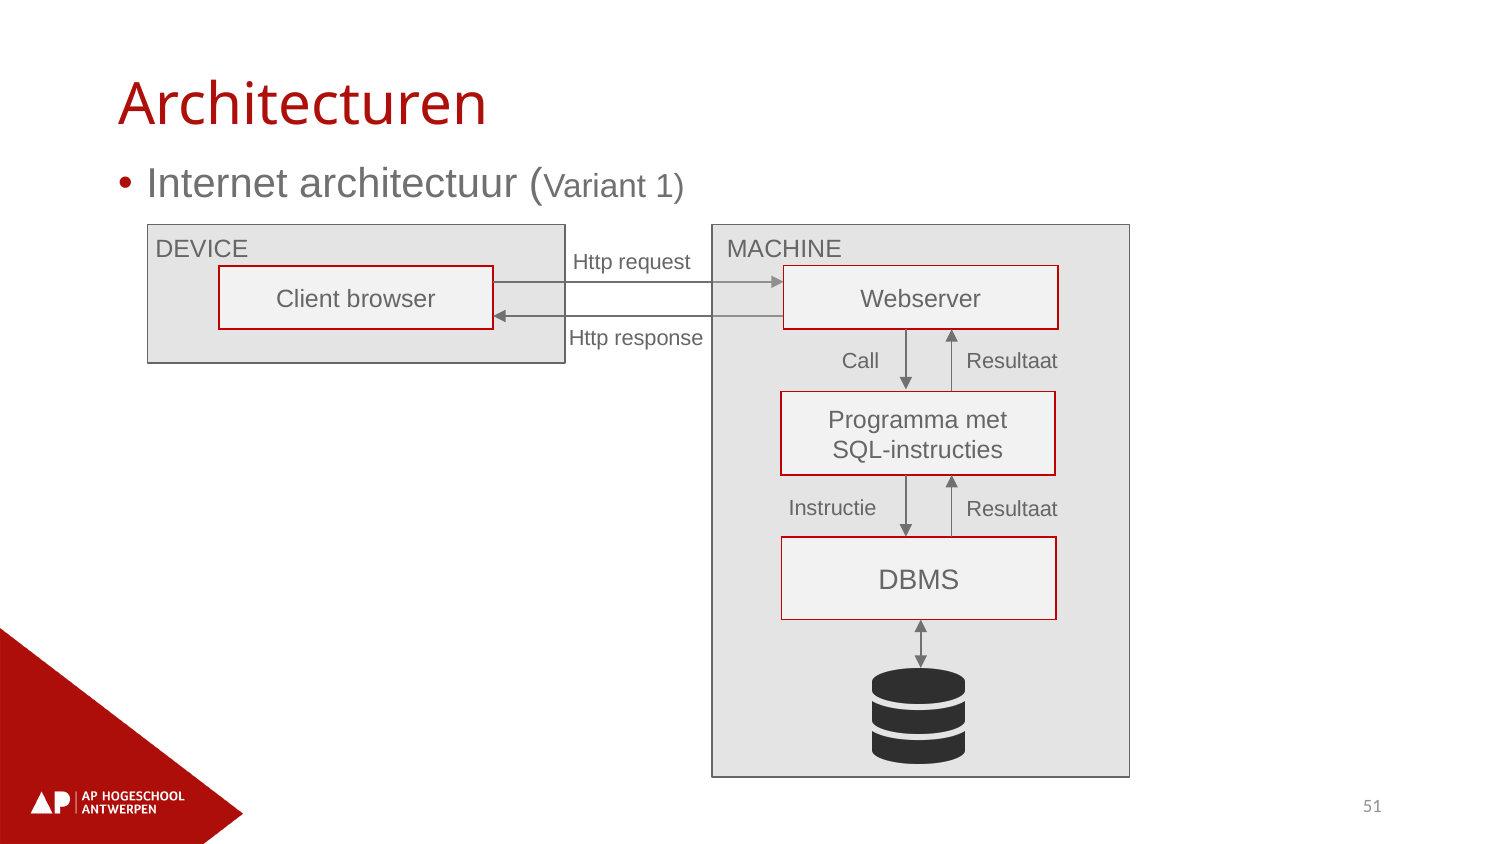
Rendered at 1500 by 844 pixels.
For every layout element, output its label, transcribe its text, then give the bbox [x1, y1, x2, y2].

text_box MACHINE [784, 225, 939, 265]
text_box Webserver [784, 265, 1058, 330]
picture [871, 668, 965, 764]
text_box Resultaat [952, 339, 1082, 382]
list Internet architectuur (Variant 1) [103, 154, 1397, 690]
text_box Instructie [773, 485, 905, 528]
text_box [140, 224, 784, 364]
text_box Programma met SQL-instructies [780, 391, 1055, 476]
text_box [712, 224, 1130, 777]
text_box DBMS [781, 537, 1056, 620]
picture [0, 623, 246, 844]
title Architecturen [103, 66, 1397, 141]
text_box Resultaat [952, 487, 1082, 530]
text_box Call [827, 339, 902, 381]
slide_number 51 [1263, 782, 1397, 827]
